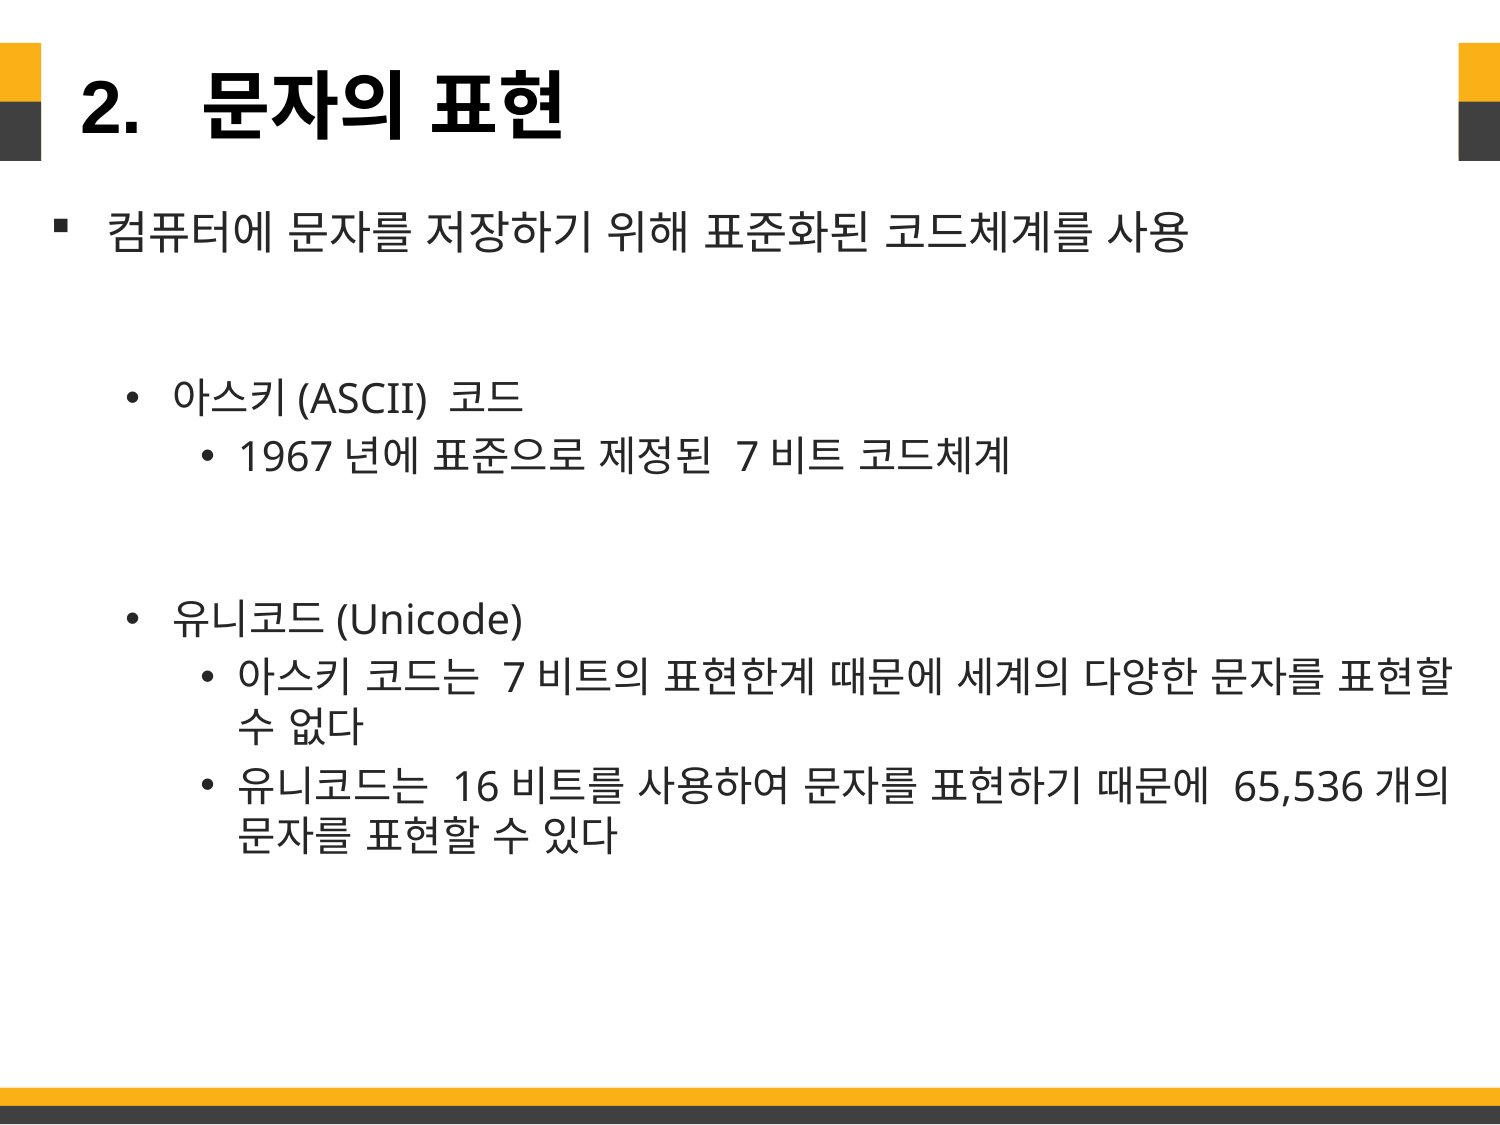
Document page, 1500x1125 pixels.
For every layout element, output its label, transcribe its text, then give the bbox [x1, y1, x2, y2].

list 컴퓨터에 문자를 저장하기 위해 표준화된 코드체계를 사용 아스키(ASCII) 코드 1967년에 표준으로 제정된 7비트 코드체계 유니코드(Unicode) 아스키 코드는 7비트의 표현한계 때문에 세계의 다양한 문자를 표현할 수 없다 유니코드는 16비트를 사용하여 문자를 표현하기 때문에 65,536개의 문자를 표현할 수 있다 [35, 196, 1471, 1012]
title 2. 문자의 표현 [64, 47, 1447, 161]
